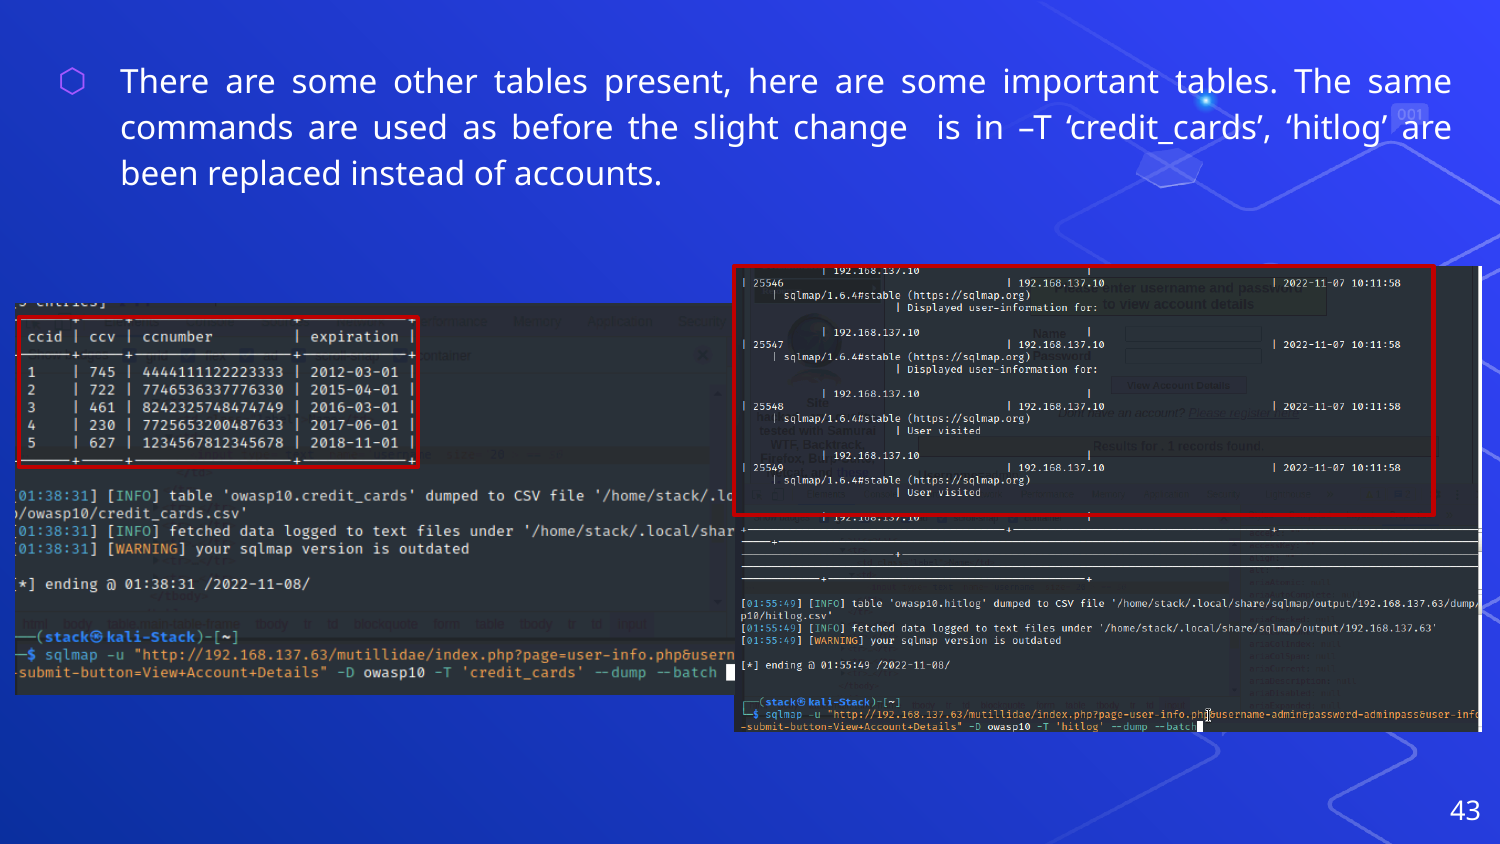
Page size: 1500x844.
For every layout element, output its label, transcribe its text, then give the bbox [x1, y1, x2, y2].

picture [0, 0, 1500, 844]
list There are some other tables present, here are some important tables. The same commands are used as before the slight change is in –T ‘credit_cards’, ‘hitlog’ are been replaced instead of accounts. [45, 704, 1455, 752]
list There are some other tables present, here are some important tables. The same commands are used as before the slight change is in –T ‘credit_cards’, ‘hitlog’ are been replaced instead of accounts. [45, 54, 1455, 301]
slide_number 43 [1391, 779, 1482, 844]
